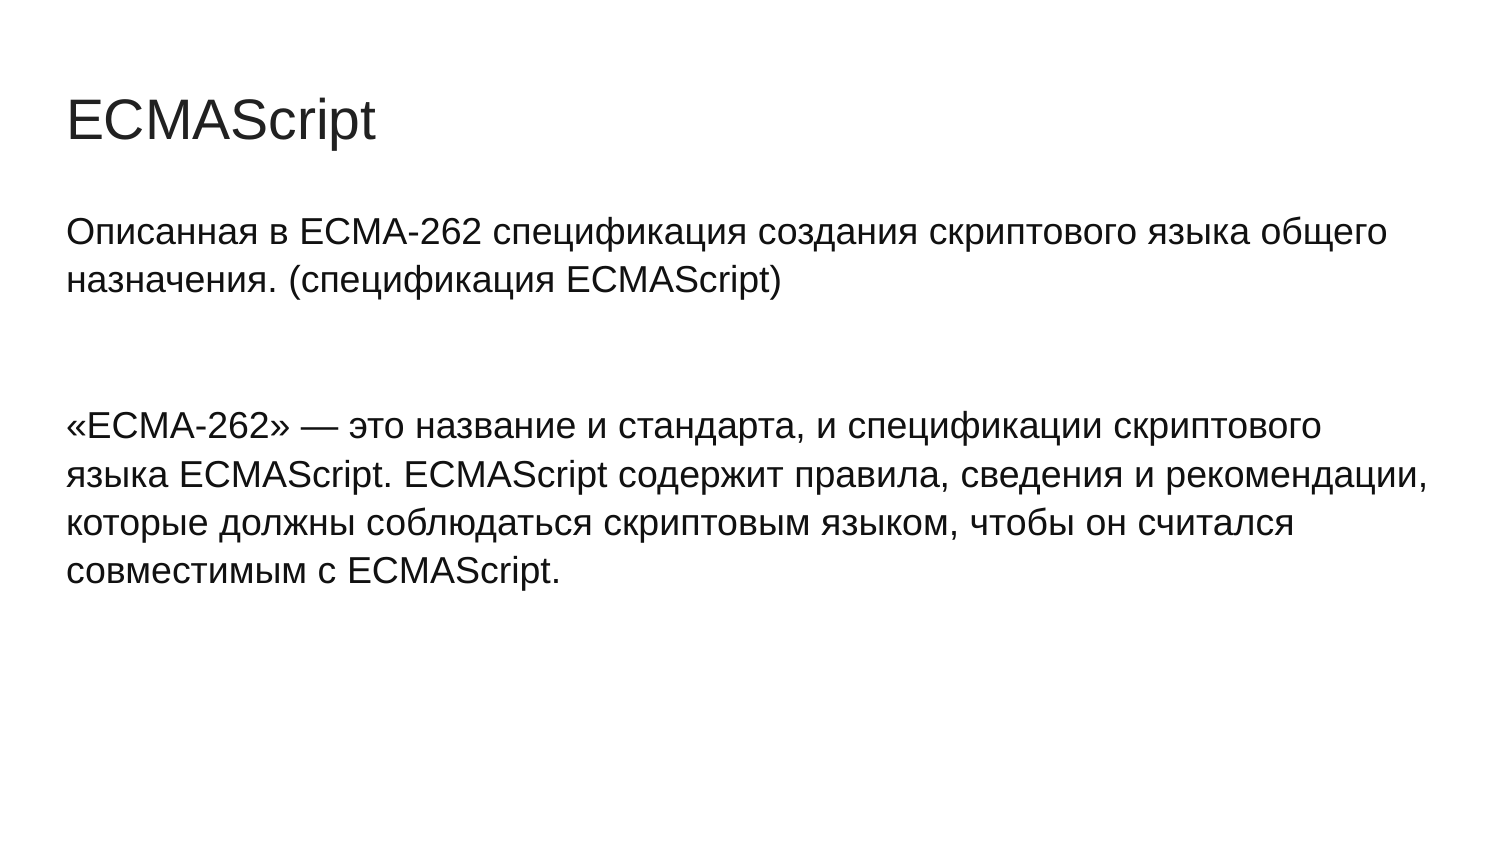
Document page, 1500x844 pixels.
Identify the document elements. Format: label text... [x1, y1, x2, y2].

list Описанная в ECMA-262 спецификация создания скриптового языка общего назначения. (спецификация ECMAScript) «ECMA-262» — это название и стандарта, и спецификации скриптового языка ECMAScript. ECMAScript содержит правила, сведения и рекомендации, которые должны соблюдаться скриптовым языком, чтобы он считался совместимым с ECMAScript. [51, 189, 1449, 750]
title ECMAScript [51, 72, 1449, 167]
